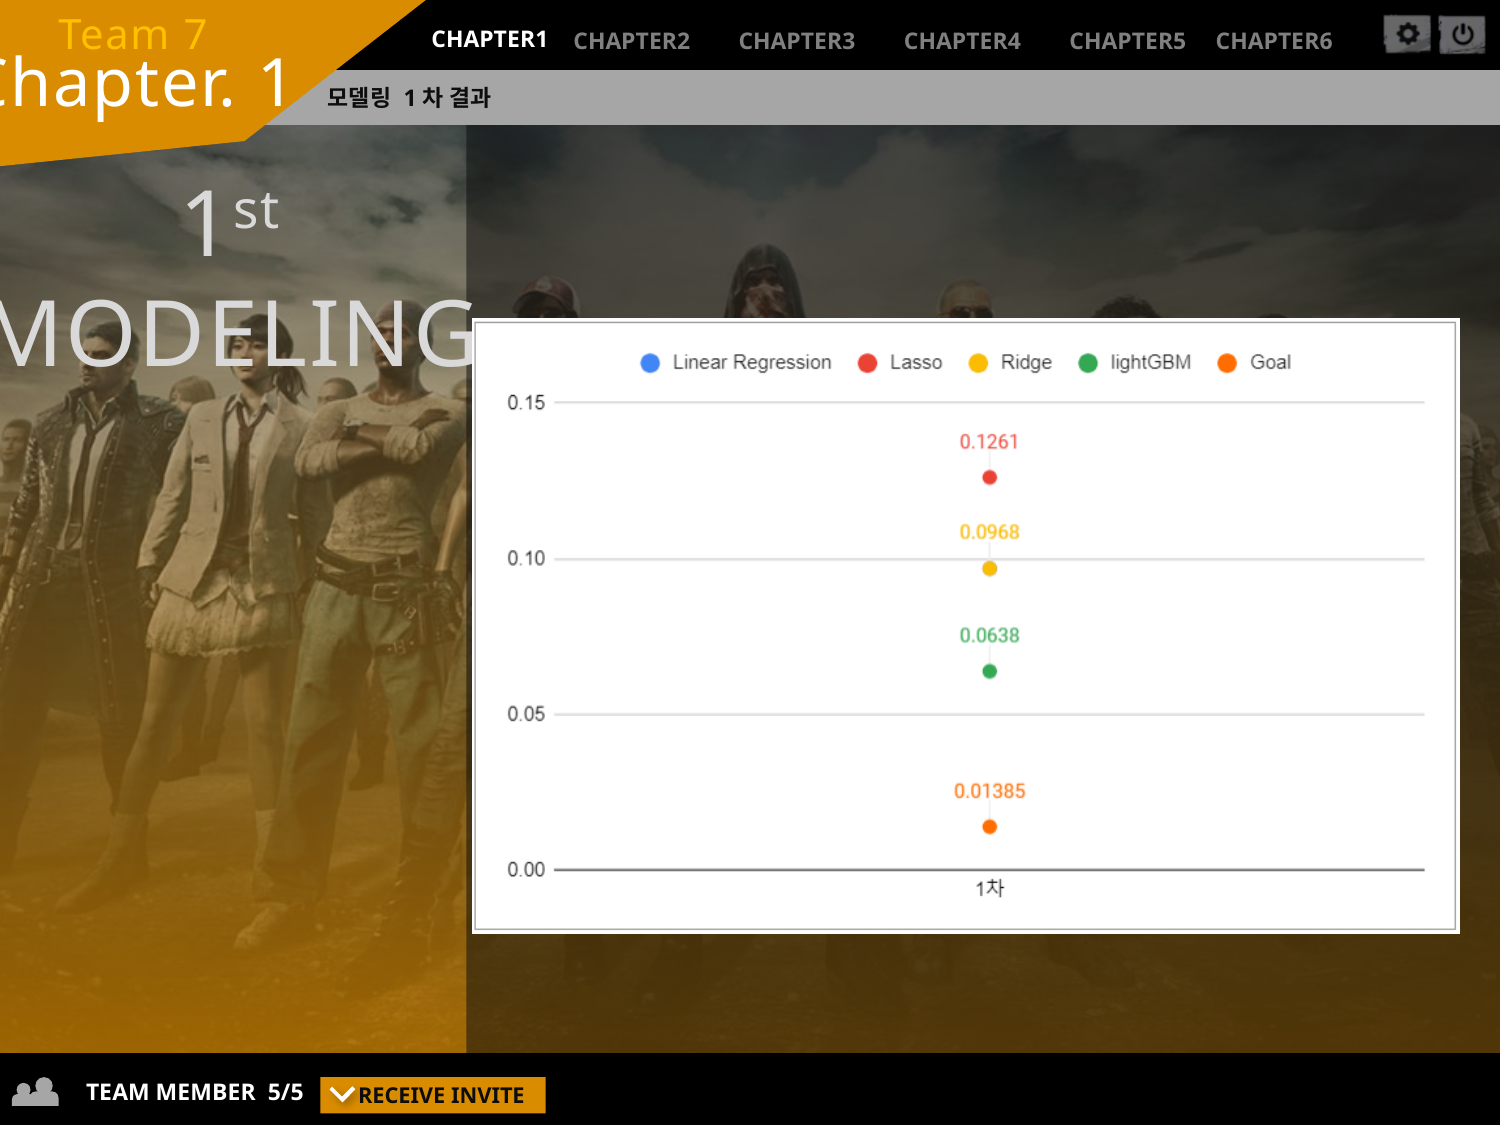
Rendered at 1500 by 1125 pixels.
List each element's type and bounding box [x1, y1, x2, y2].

picture [0, 167, 1500, 1052]
text_box [0, 0, 1500, 167]
text_box [0, 1052, 1500, 1125]
